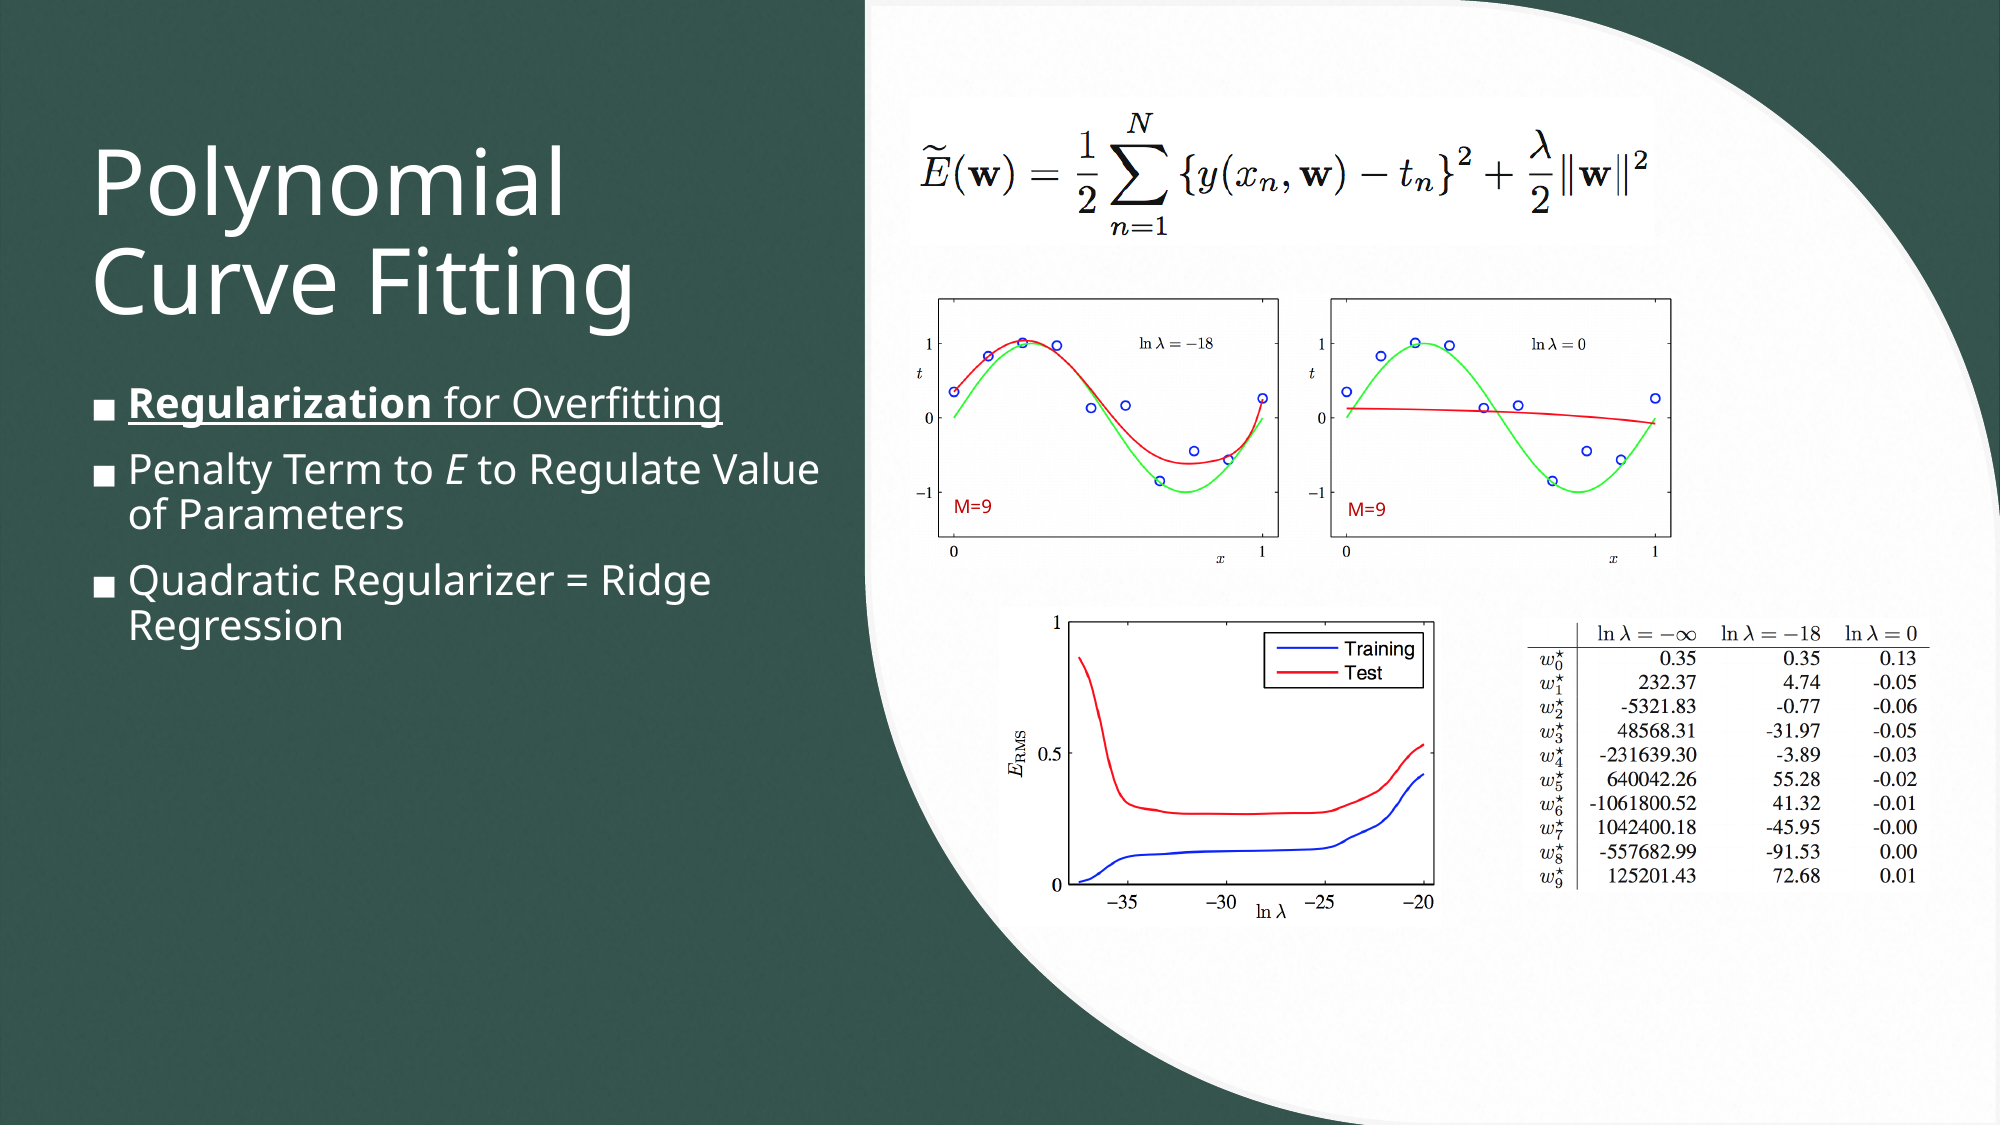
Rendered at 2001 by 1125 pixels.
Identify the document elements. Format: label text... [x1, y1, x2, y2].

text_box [910, 294, 1676, 570]
picture [1523, 618, 1931, 894]
title Polynomial Curve Fitting [75, 124, 837, 342]
text_box [0, 0, 2000, 1125]
picture [910, 97, 1655, 246]
picture [999, 607, 1441, 927]
list Regularization for Overfitting Penalty Term to E to Regulate Value of Parameters Quadratic Regularizer = Ridge Regression [75, 375, 837, 1013]
